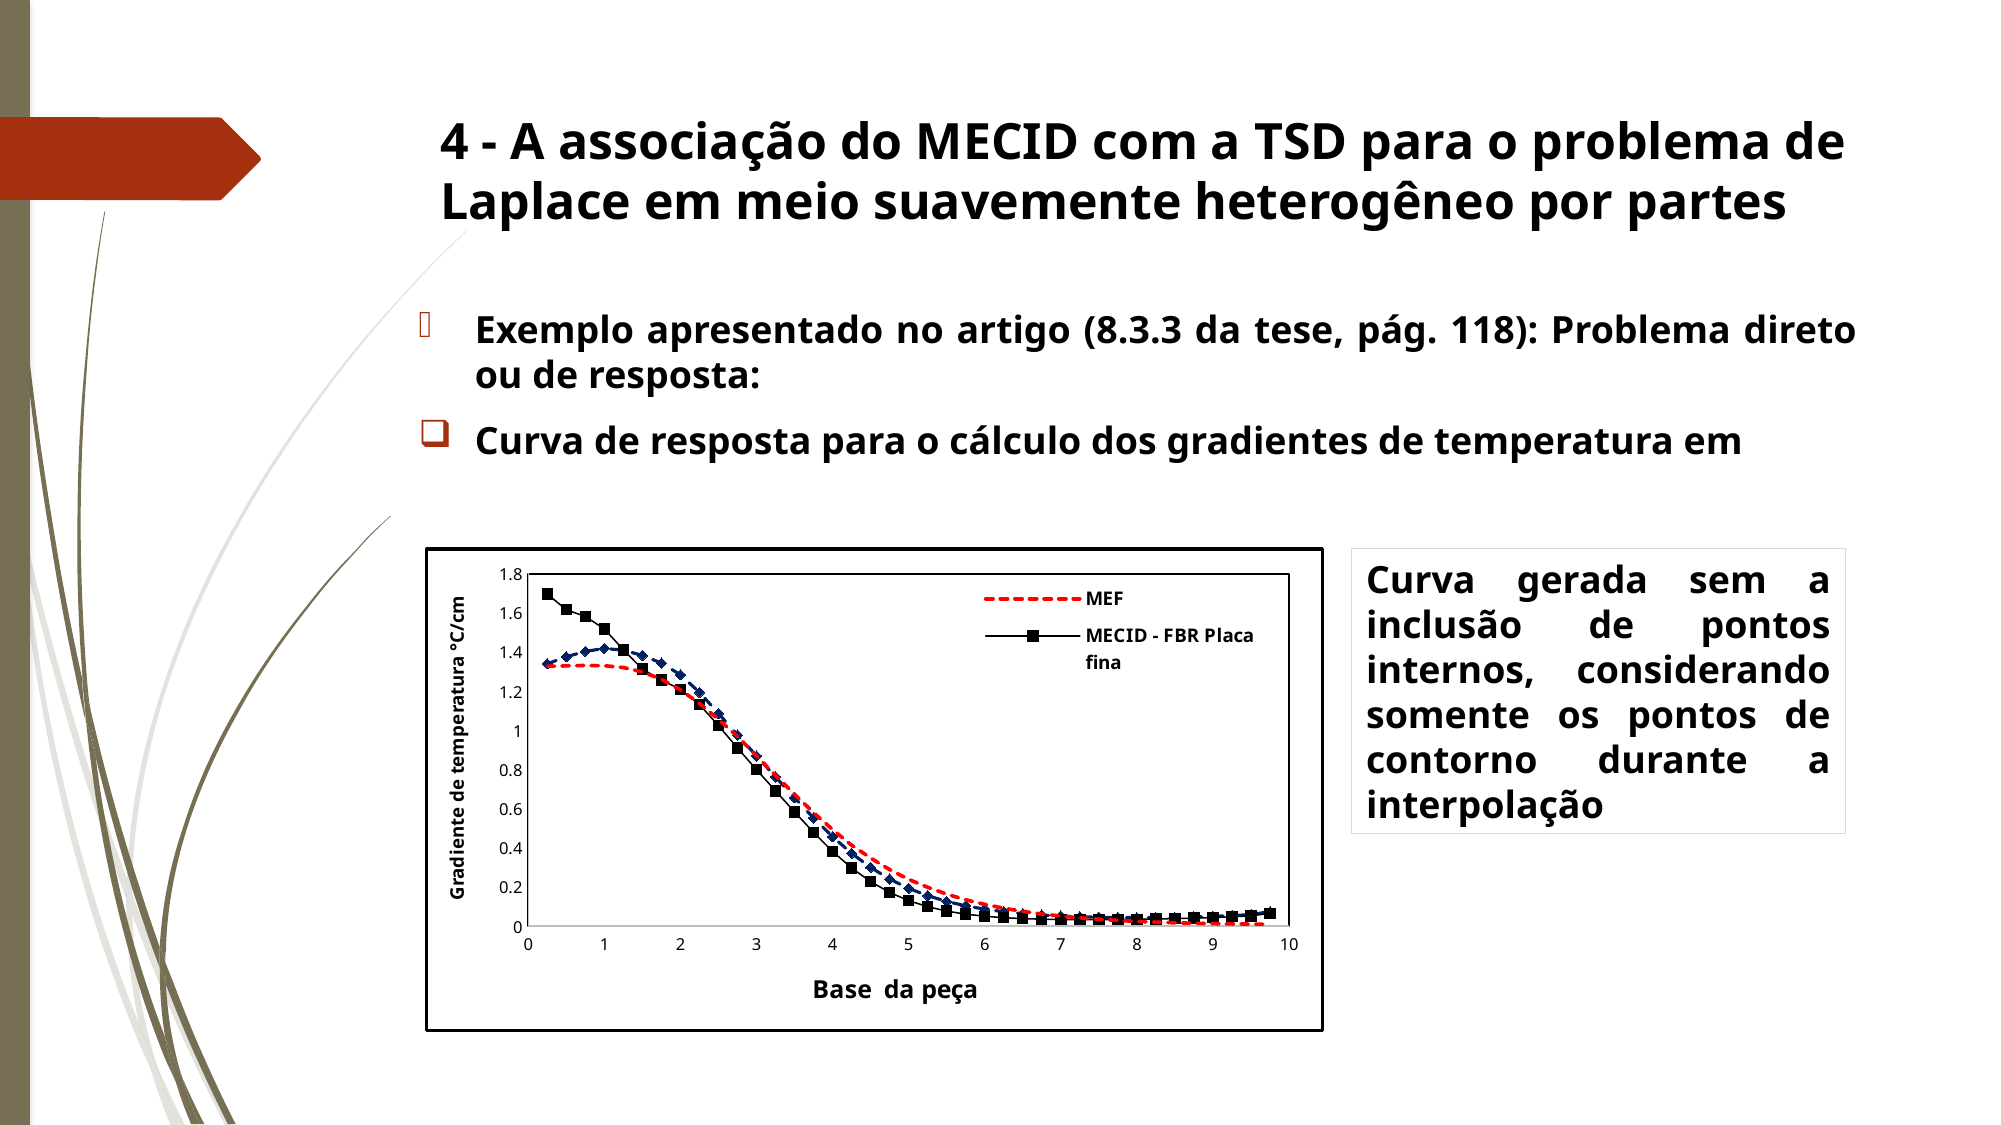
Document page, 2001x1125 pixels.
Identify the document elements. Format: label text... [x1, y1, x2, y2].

text_box Curva gerada sem a inclusão de pontos internos, considerando somente os pontos de contorno durante a interpolação [1351, 548, 1846, 834]
chart [425, 547, 1325, 1033]
title 4 - A associação do MECID com a TSD para o problema de Laplace em meio suavemente heterogêneo por partes [425, 102, 1960, 313]
